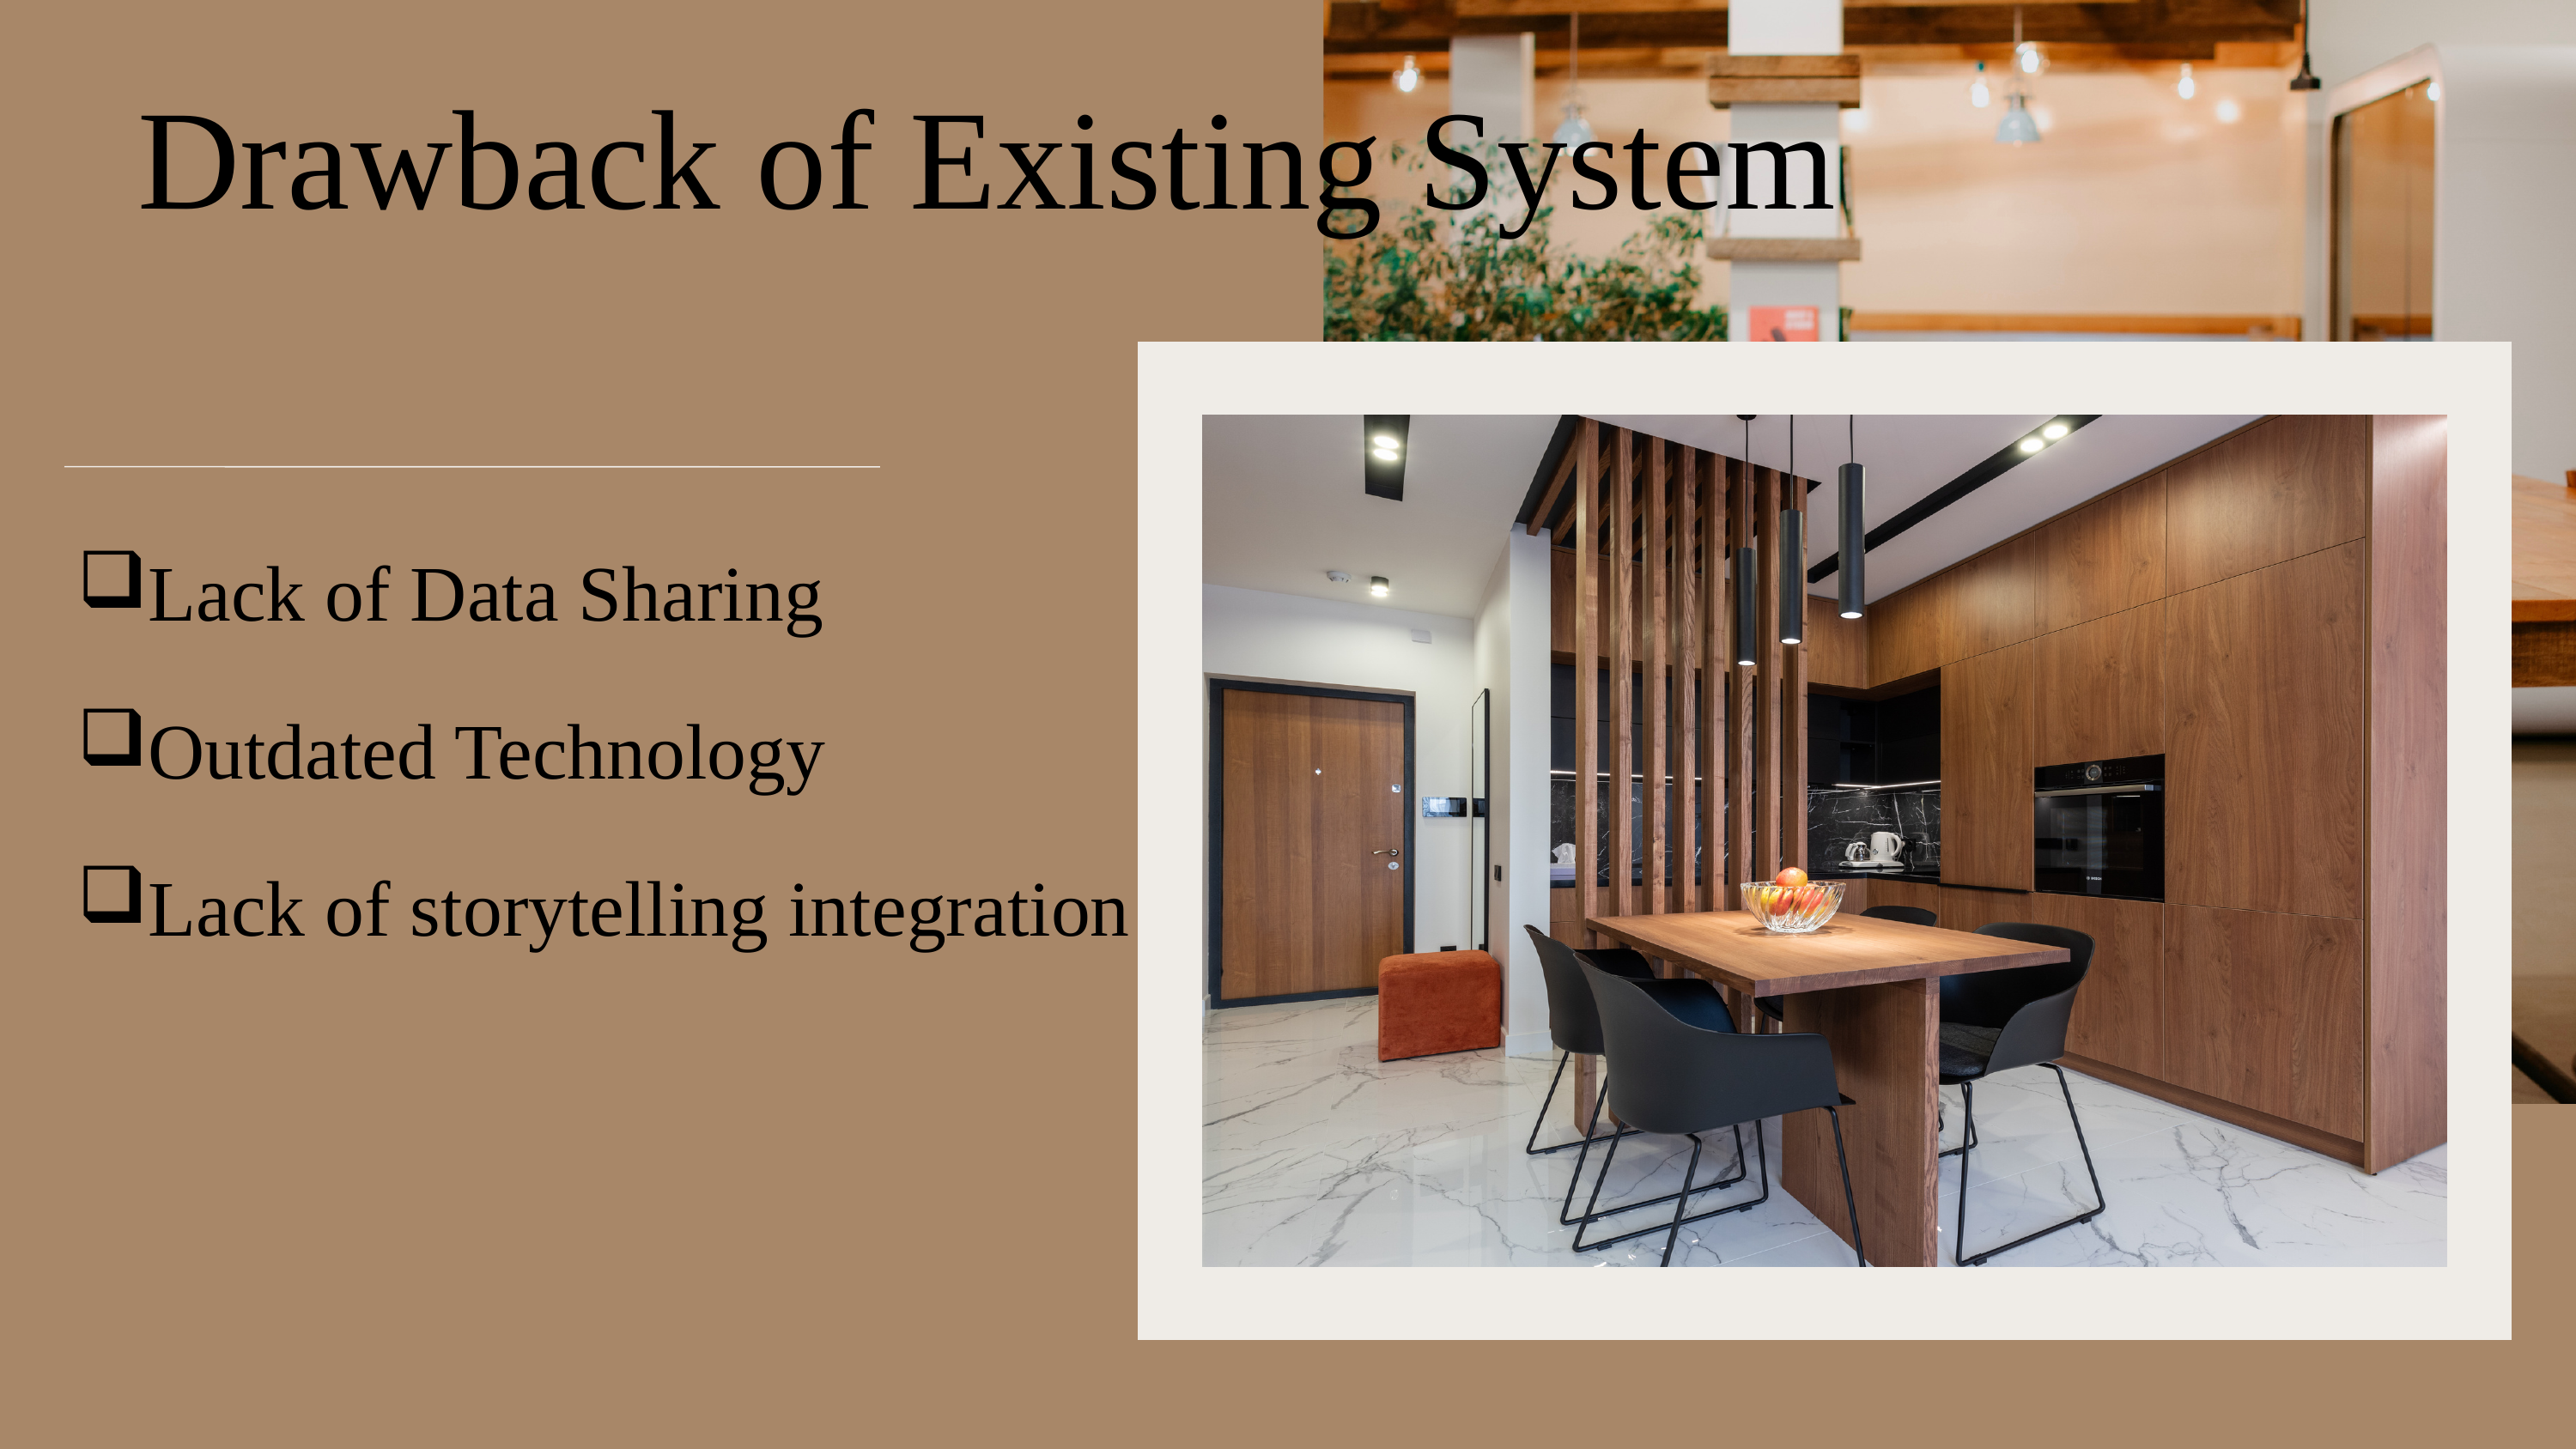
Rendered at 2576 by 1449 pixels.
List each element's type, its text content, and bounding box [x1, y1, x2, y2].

list Lack of Data Sharing Outdated Technology Lack of storytelling integration [64, 488, 1133, 1122]
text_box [1323, 0, 2576, 1104]
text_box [1201, 415, 2448, 1267]
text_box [1137, 341, 2512, 1341]
text_box Drawback of Existing System [137, 108, 1318, 238]
